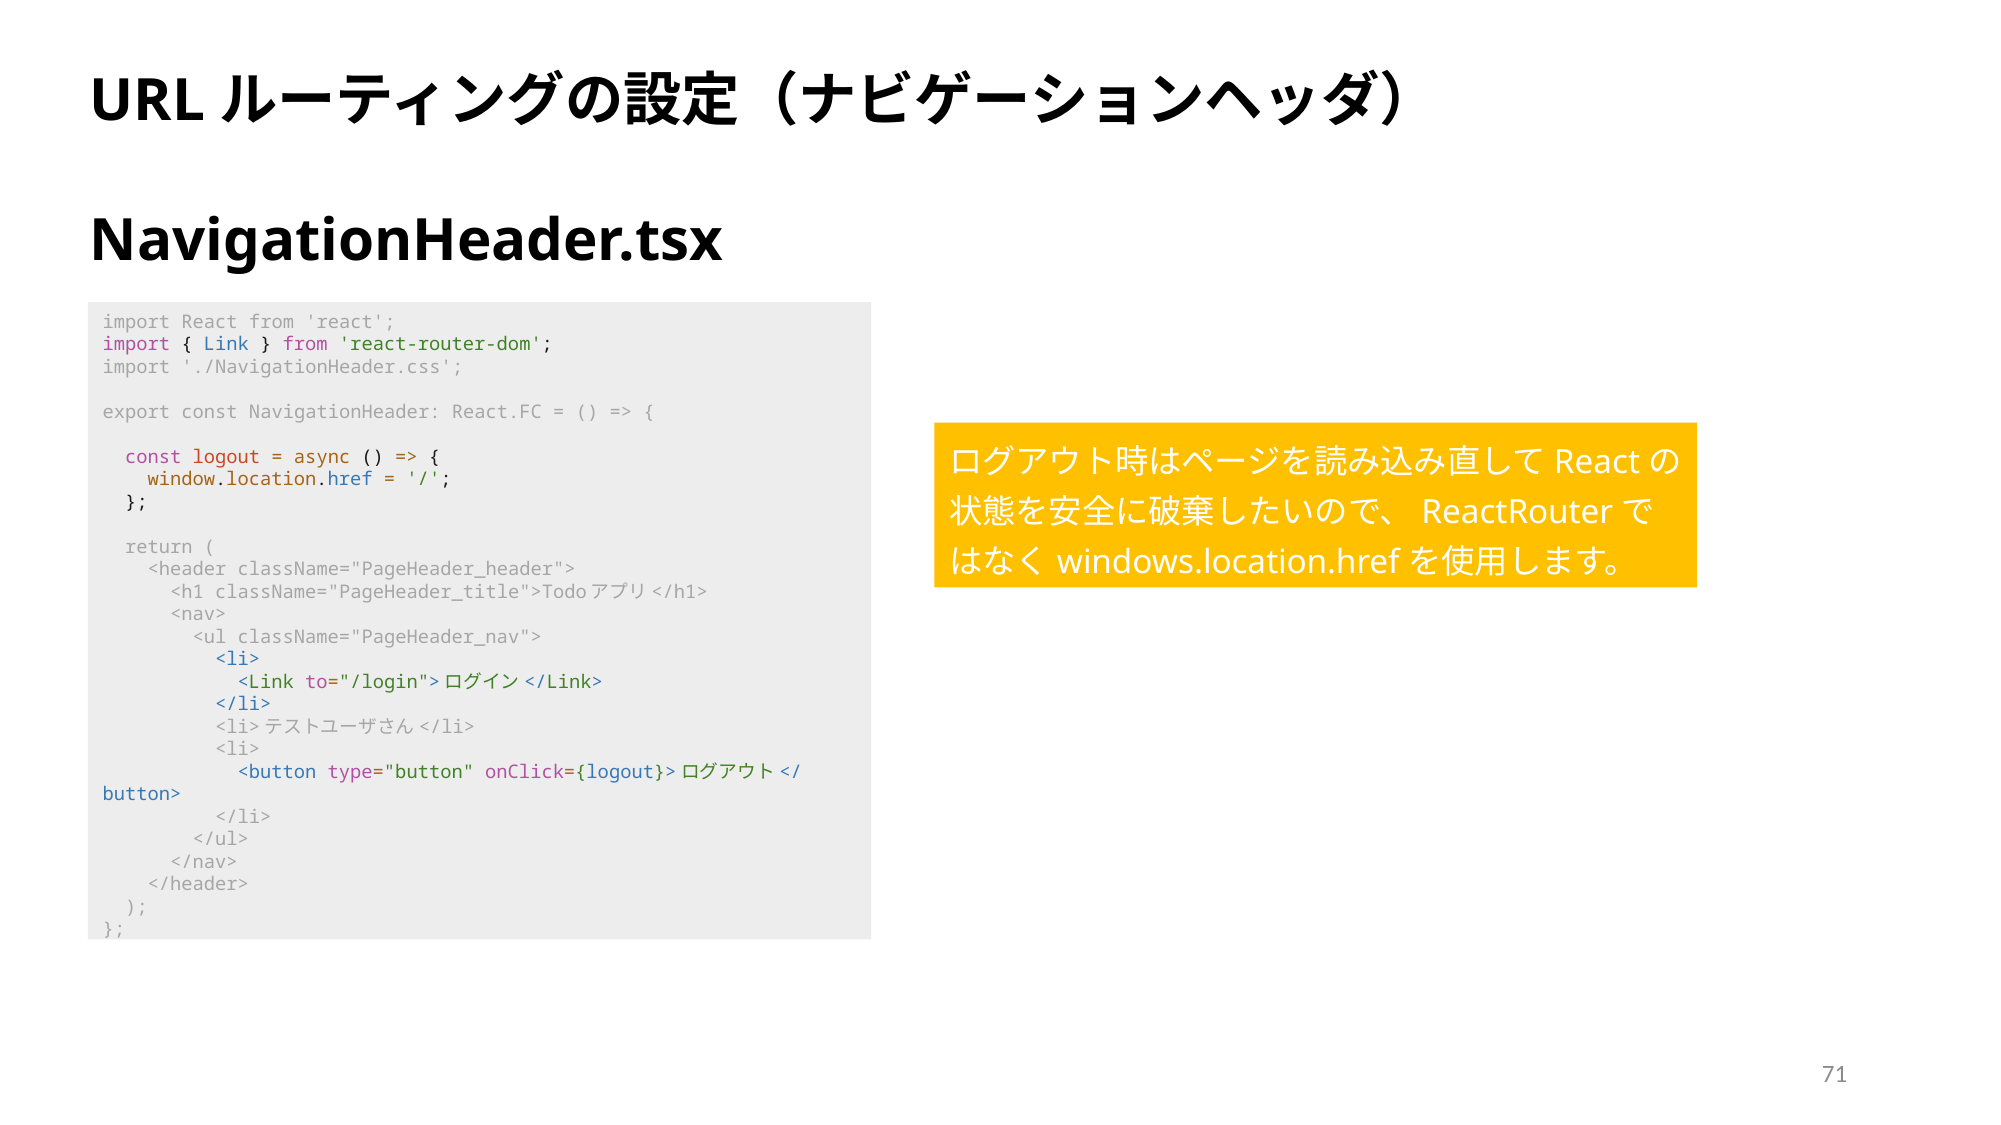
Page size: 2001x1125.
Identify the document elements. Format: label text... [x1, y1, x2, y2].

text_box import React from 'react'; import { Link } from 'react-router-dom'; import './NavigationHeader.css'; export const NavigationHeader: React.FC = () => { const logout = async () => { window.location.href = '/'; }; return ( <header className="PageHeader_header"> <h1 className="PageHeader_title">Todoアプリ</h1> <nav> <ul className="PageHeader_nav"> <li> <Link to="/login">ログイン</Link> </li> <li>テストユーザさん</li> <li> <button type="button" onClick={logout}>ログアウト</button> </li> </ul> </nav> </header> ); }; [87, 302, 872, 940]
slide_number 71 [1412, 1042, 1863, 1103]
text_box URLルーティングの設定（ナビゲーションヘッダ） NavigationHeader.tsx [74, 54, 1454, 280]
text_box ログアウト時はページを読み込み直してReactの状態を安全に破棄したいので、ReactRouterではなくwindows.location.hrefを使用します。 [934, 422, 1697, 588]
